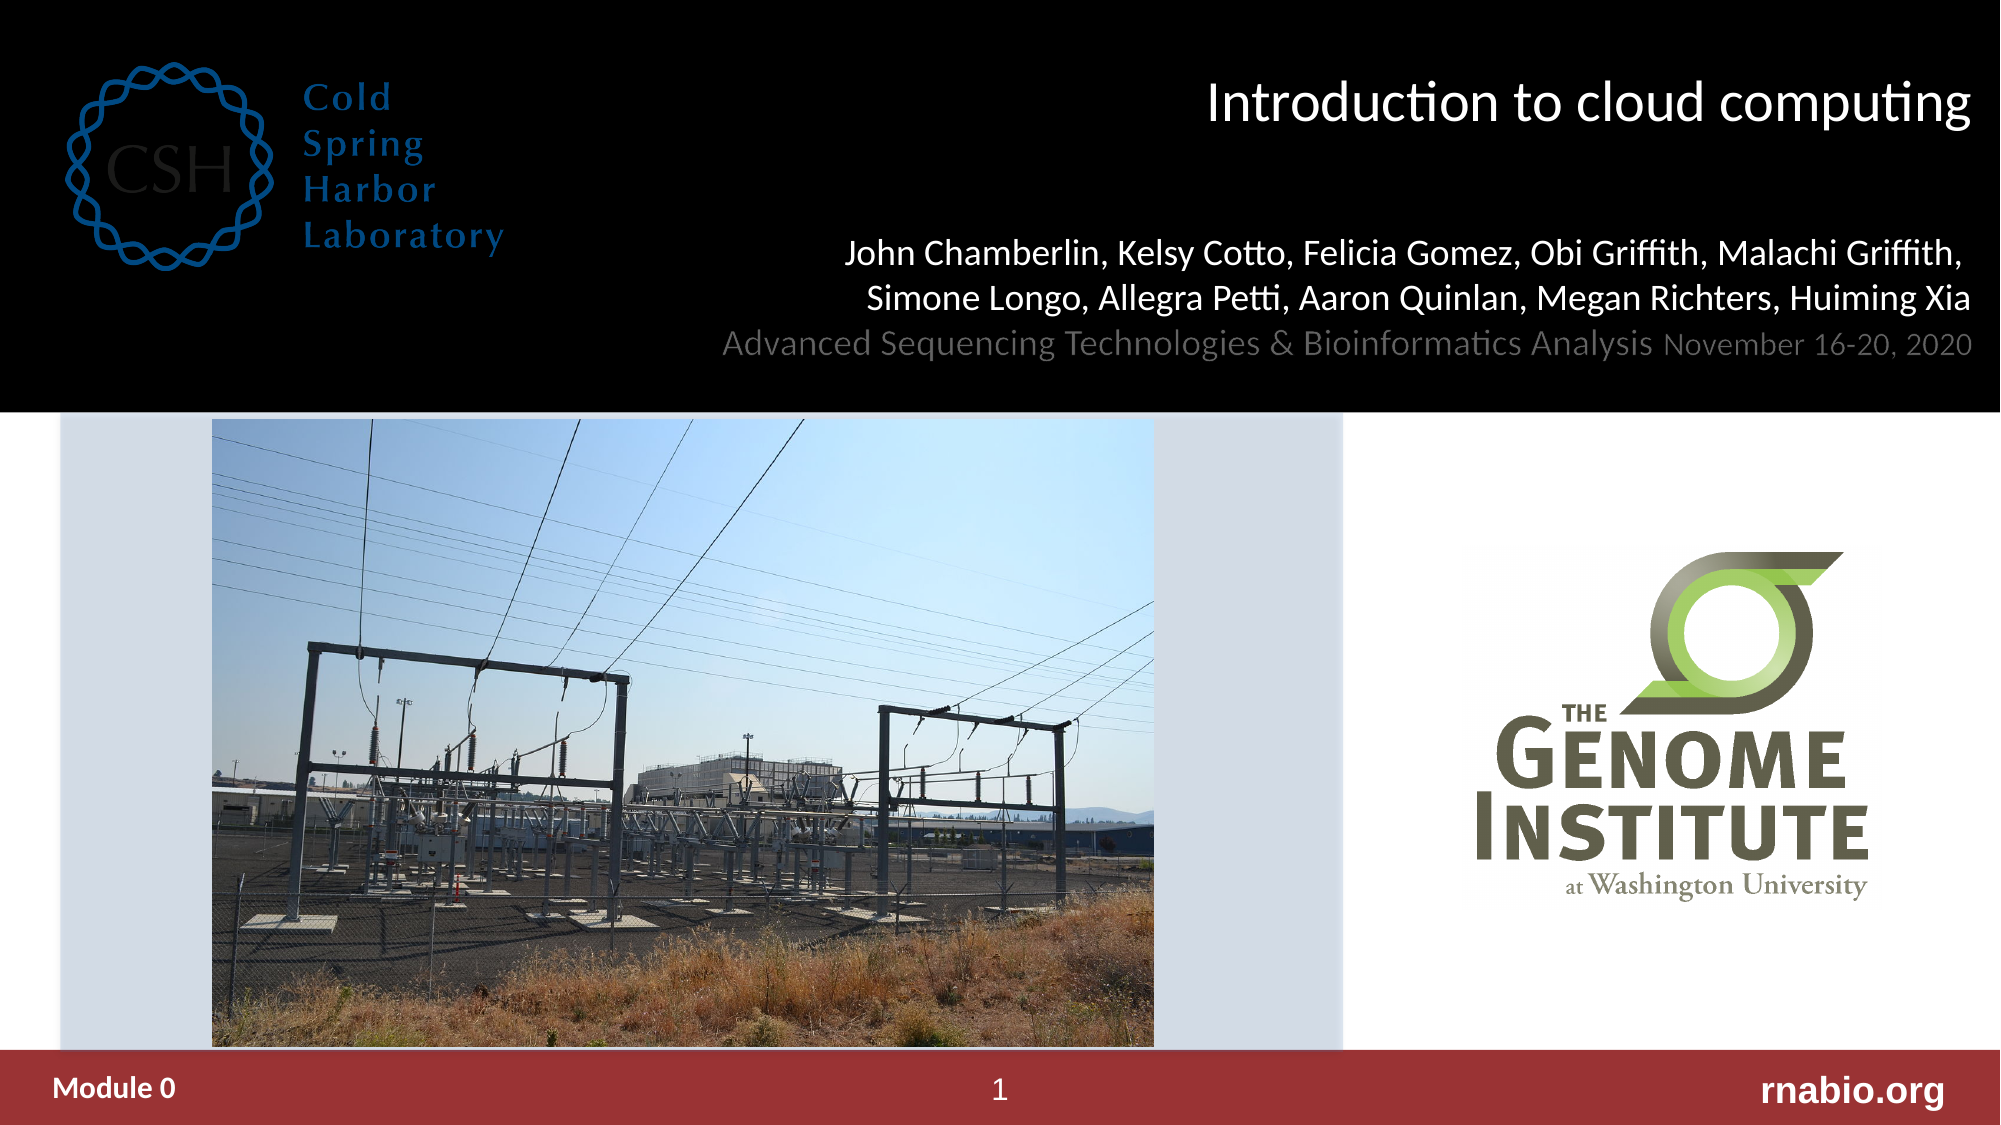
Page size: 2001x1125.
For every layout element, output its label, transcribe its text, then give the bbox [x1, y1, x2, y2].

text_box Introduction to cloud computing [999, 29, 1988, 167]
picture [211, 418, 1154, 1047]
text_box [60, 412, 1883, 1053]
picture [65, 62, 504, 271]
text_box John Chamberlin, Kelsy Cotto, Felicia Gomez, Obi Griffith, Malachi Griffith, Simone Longo, Allegra Petti, Aaron Quinlan, Megan Richters, Huiming Xia Advanced Sequencing Technologies & Bioinformatics Analysis November 16-20, 2020 [598, 199, 1988, 391]
